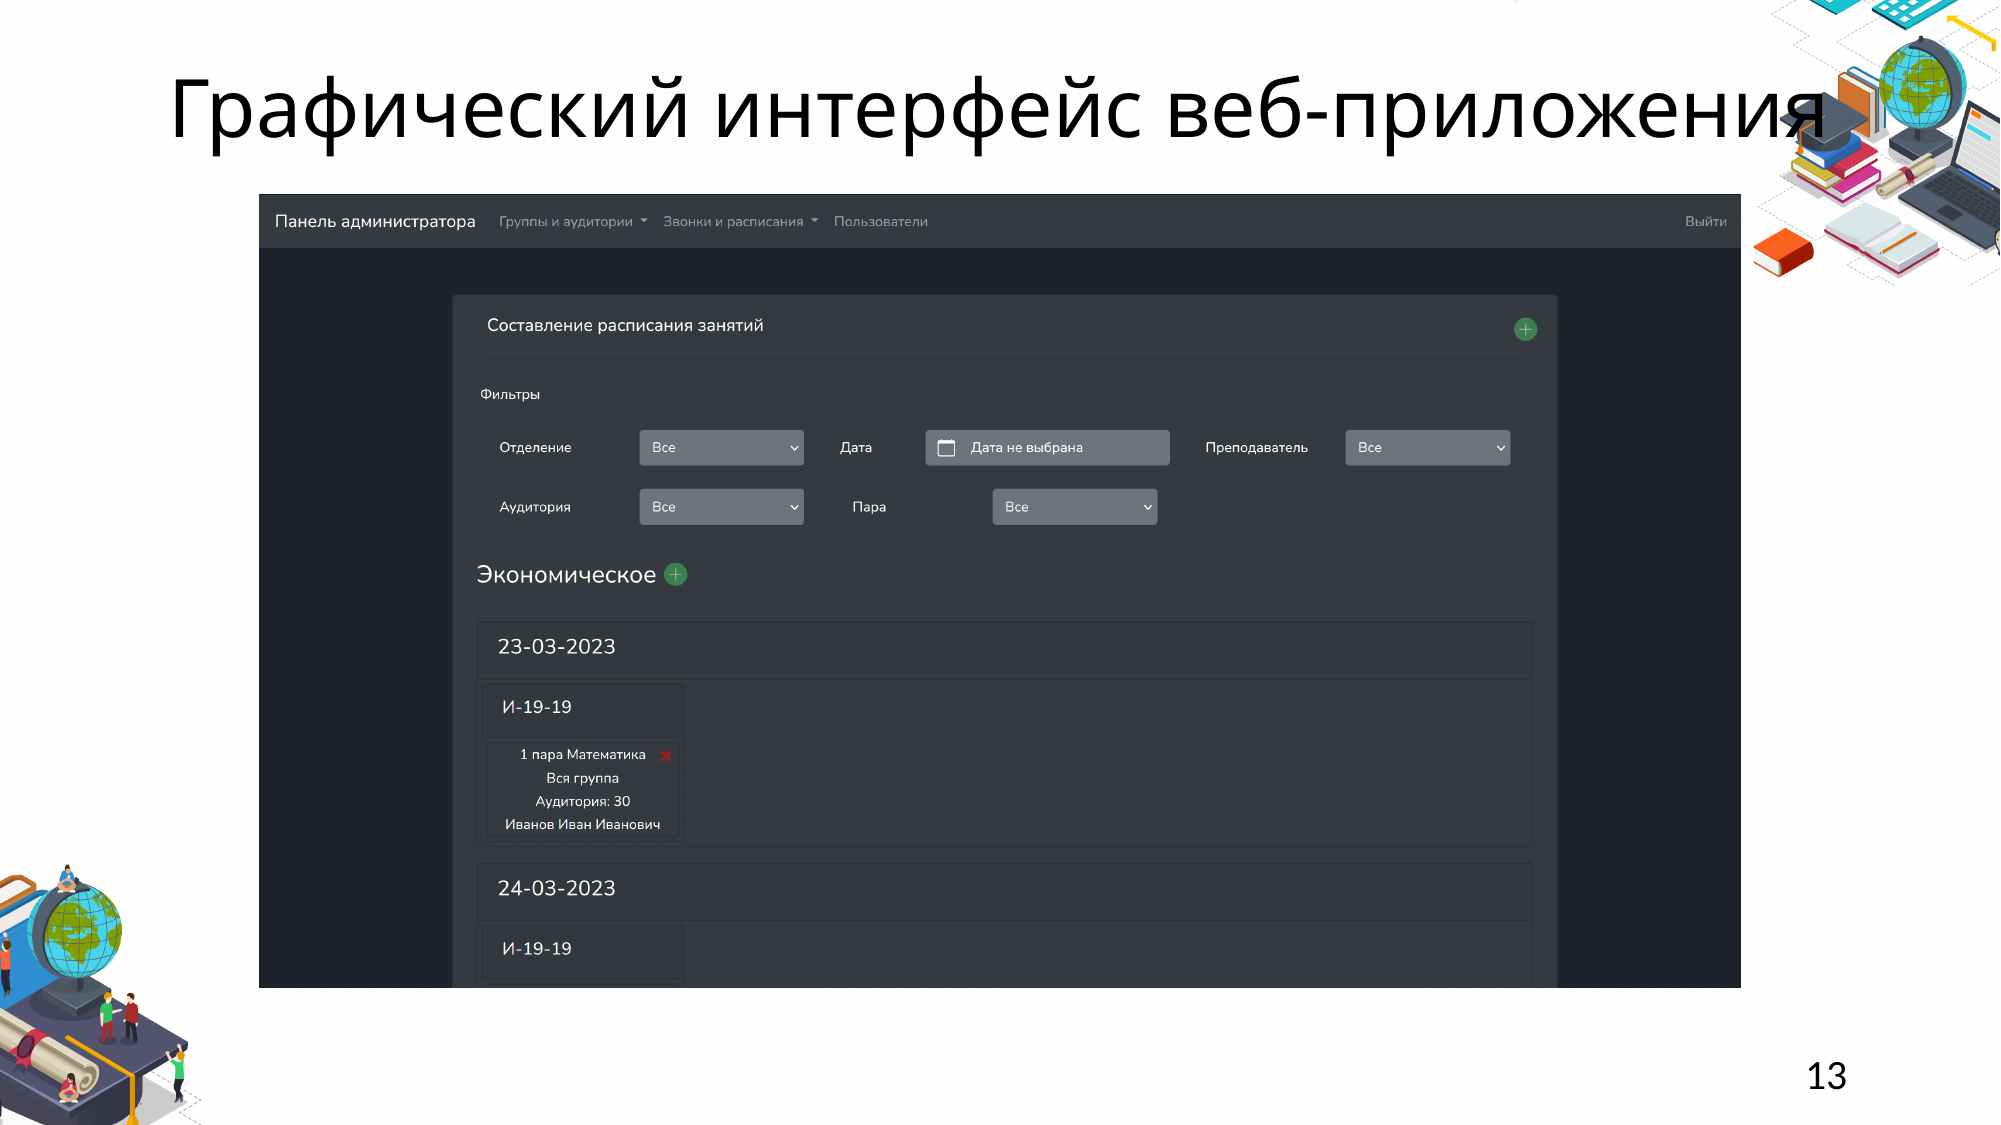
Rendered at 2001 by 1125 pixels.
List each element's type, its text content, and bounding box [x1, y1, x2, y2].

title Графический интерфейс веб-приложения [137, 59, 1863, 164]
slide_number 13 [1412, 1042, 1863, 1103]
picture [0, 0, 2000, 1125]
